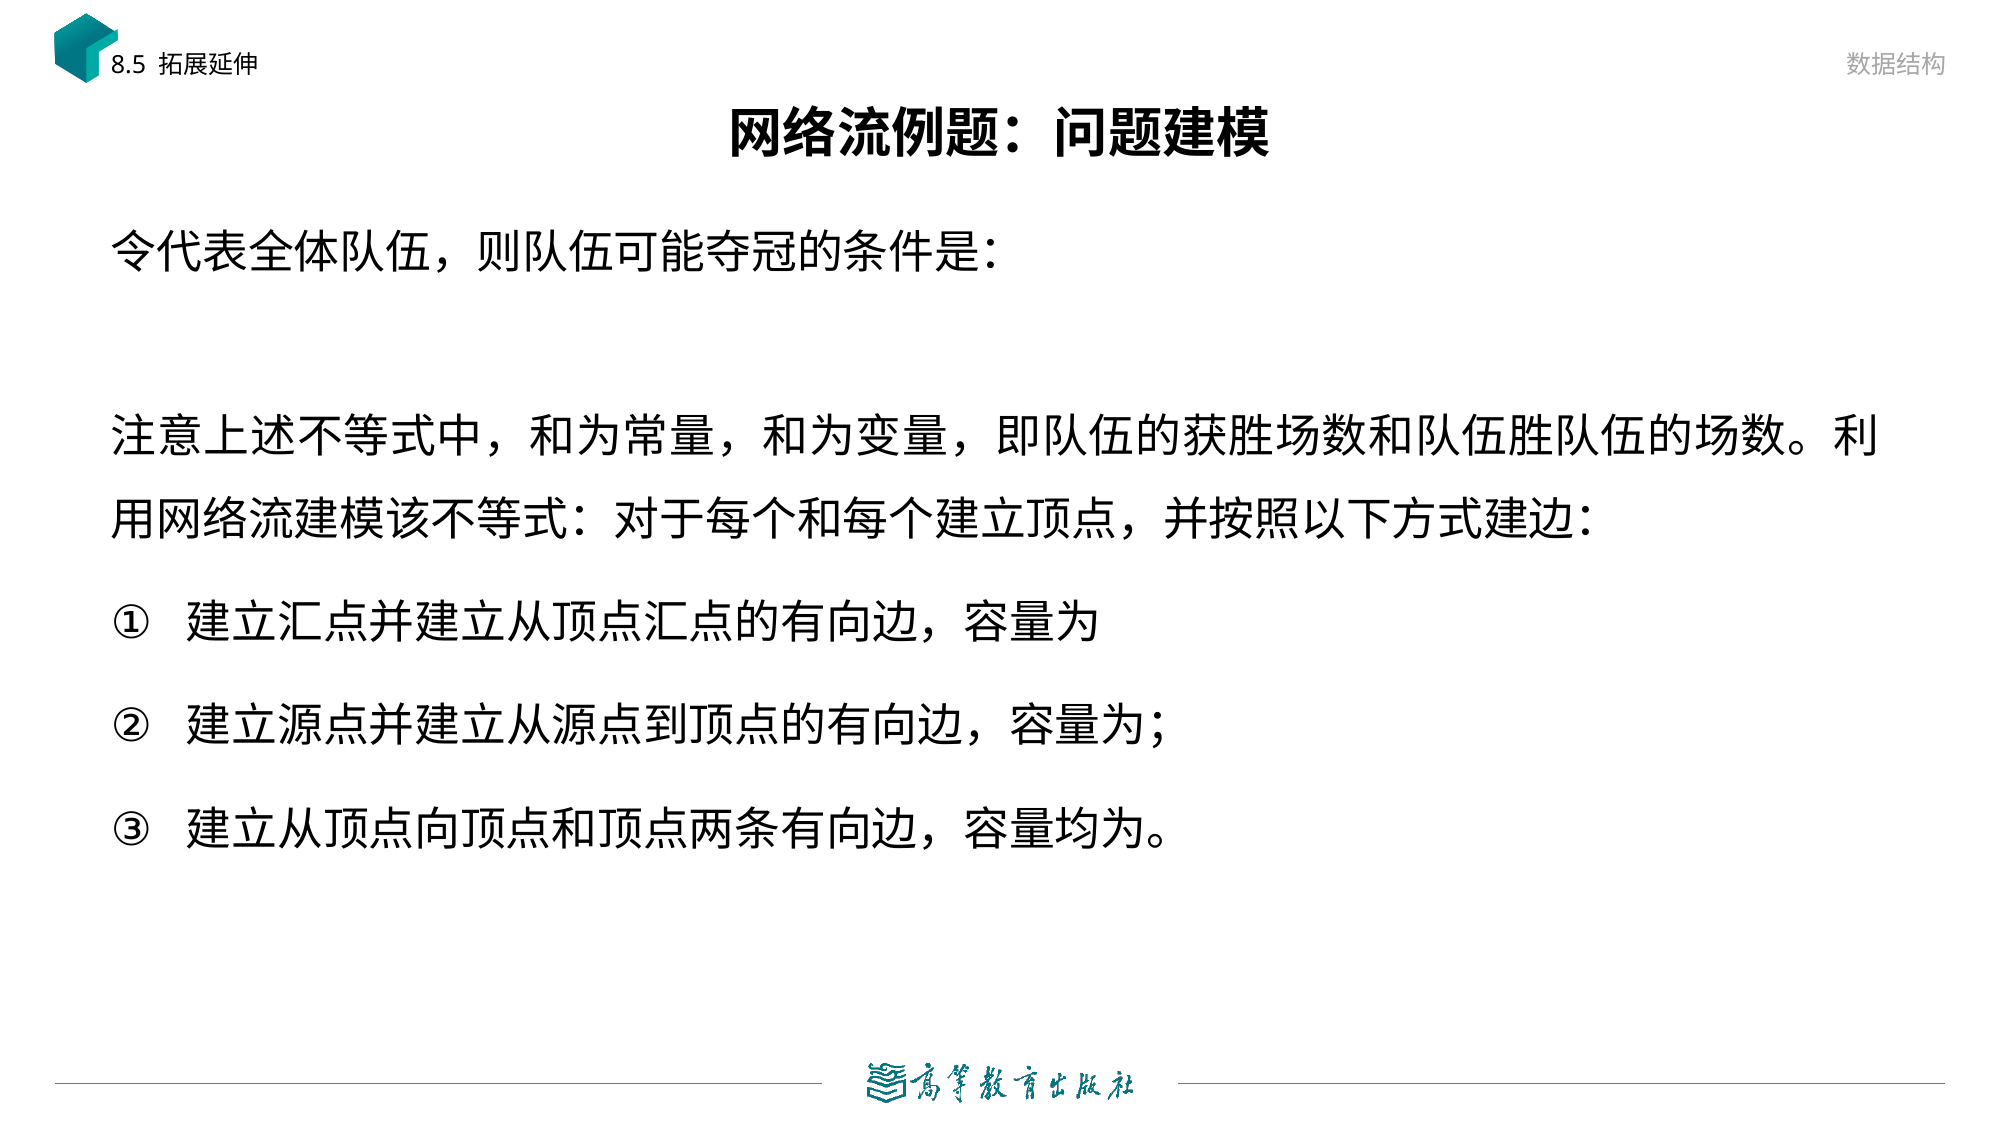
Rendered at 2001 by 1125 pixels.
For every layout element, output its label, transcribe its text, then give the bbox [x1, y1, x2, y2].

picture [867, 1063, 1133, 1103]
subtitle 8.5 拓展延伸 [95, 44, 894, 99]
title 网络流例题：问题建模 [137, 92, 1863, 178]
list 数据结构 [1115, 32, 1962, 86]
